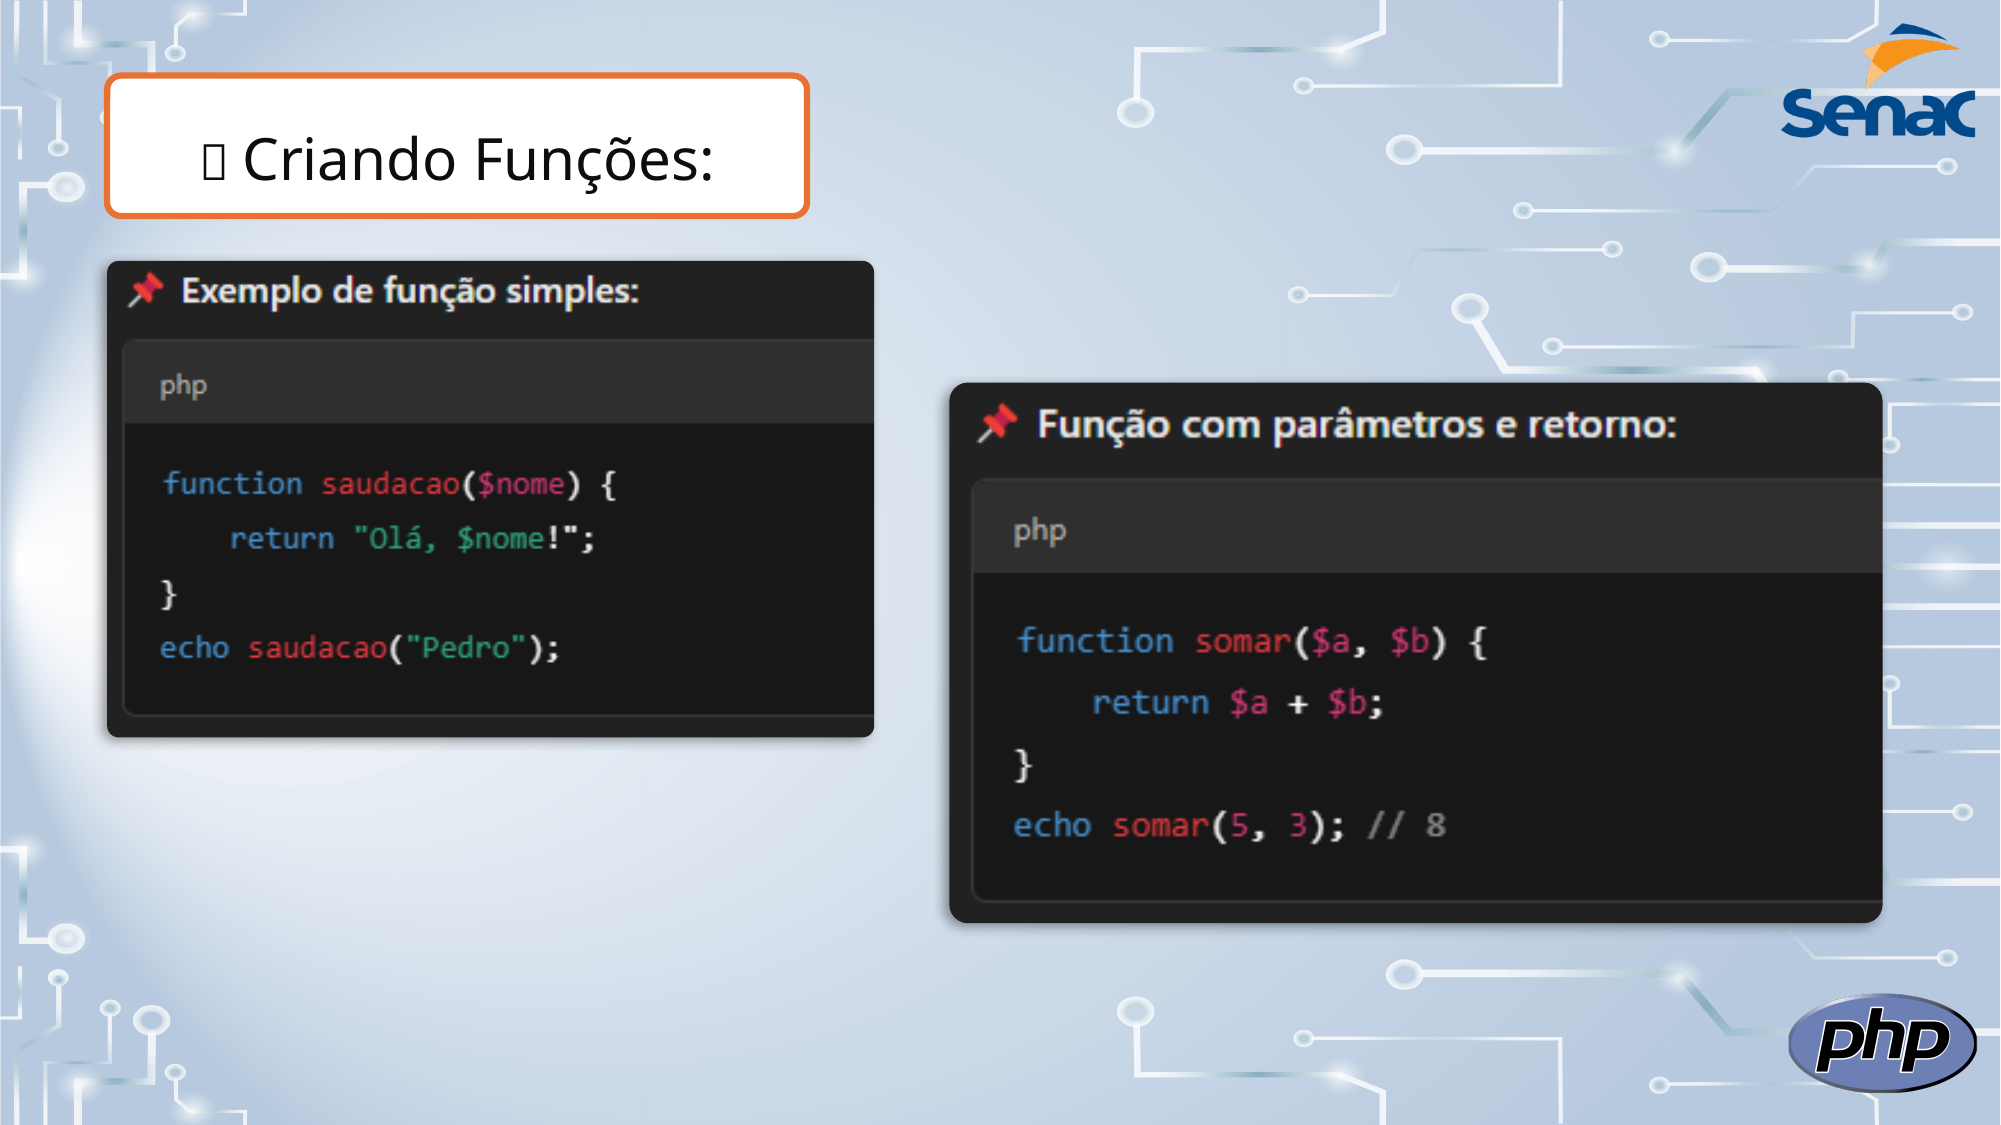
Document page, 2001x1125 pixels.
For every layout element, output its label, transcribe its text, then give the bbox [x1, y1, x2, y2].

text_box 📌 Criando Funções: [105, 73, 809, 218]
picture [0, 0, 2001, 1125]
